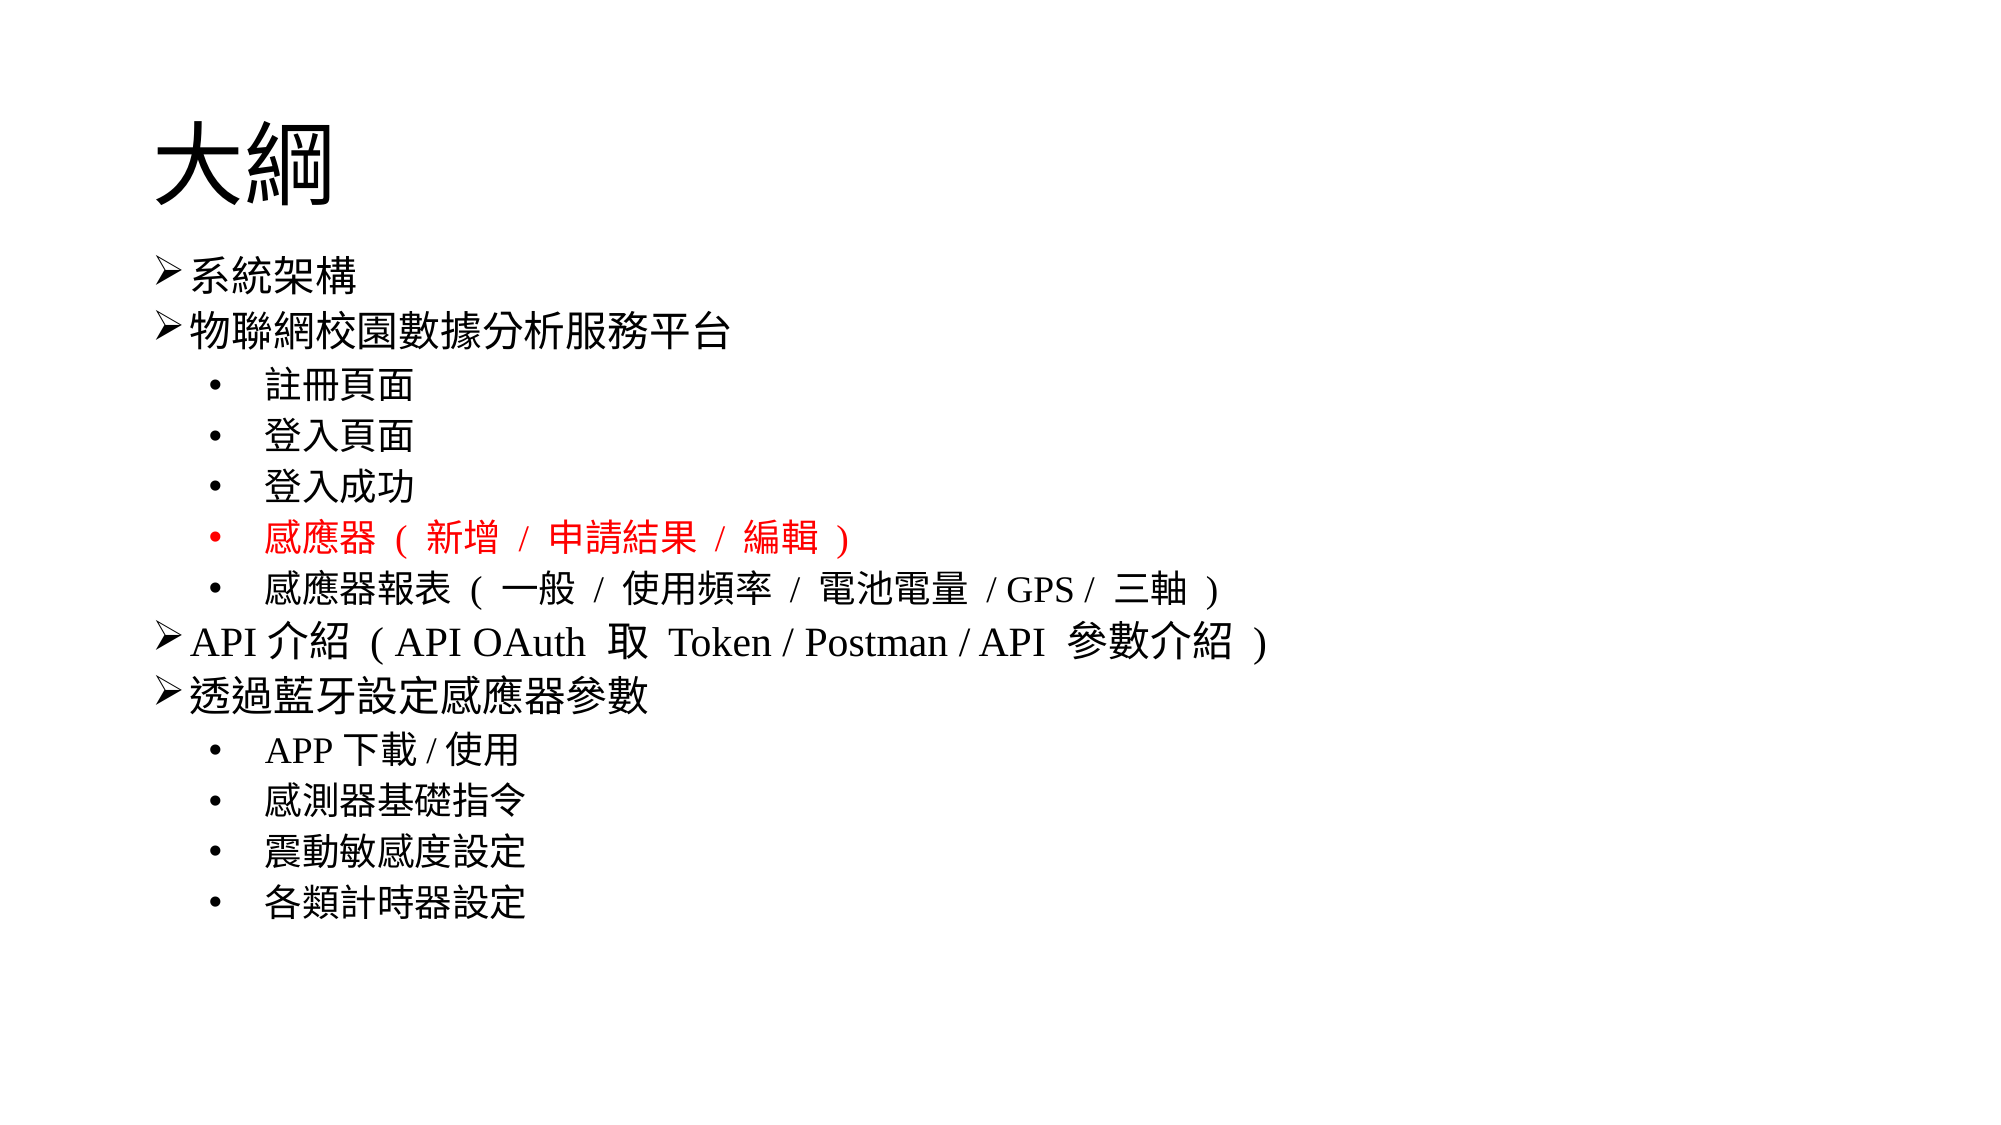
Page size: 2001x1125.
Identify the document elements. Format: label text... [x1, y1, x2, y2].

title 大綱 [137, 59, 1863, 247]
list 系統架構 物聯網校園數據分析服務平台 註冊頁面 登入頁面 登入成功 感應器 ( 新增 / 申請結果 / 編輯 ) 感應器報表 ( 一般 / 使用頻率 / 電池電量 / GPS / 三軸 ) API介紹 ( API OAuth 取 Token / Postman / API 參數介紹 ) 透過藍牙設定感應器參數 APP下載/使用 感測器基礎指令 震動敏感度設定 各類計時器設定 [137, 247, 1863, 1055]
